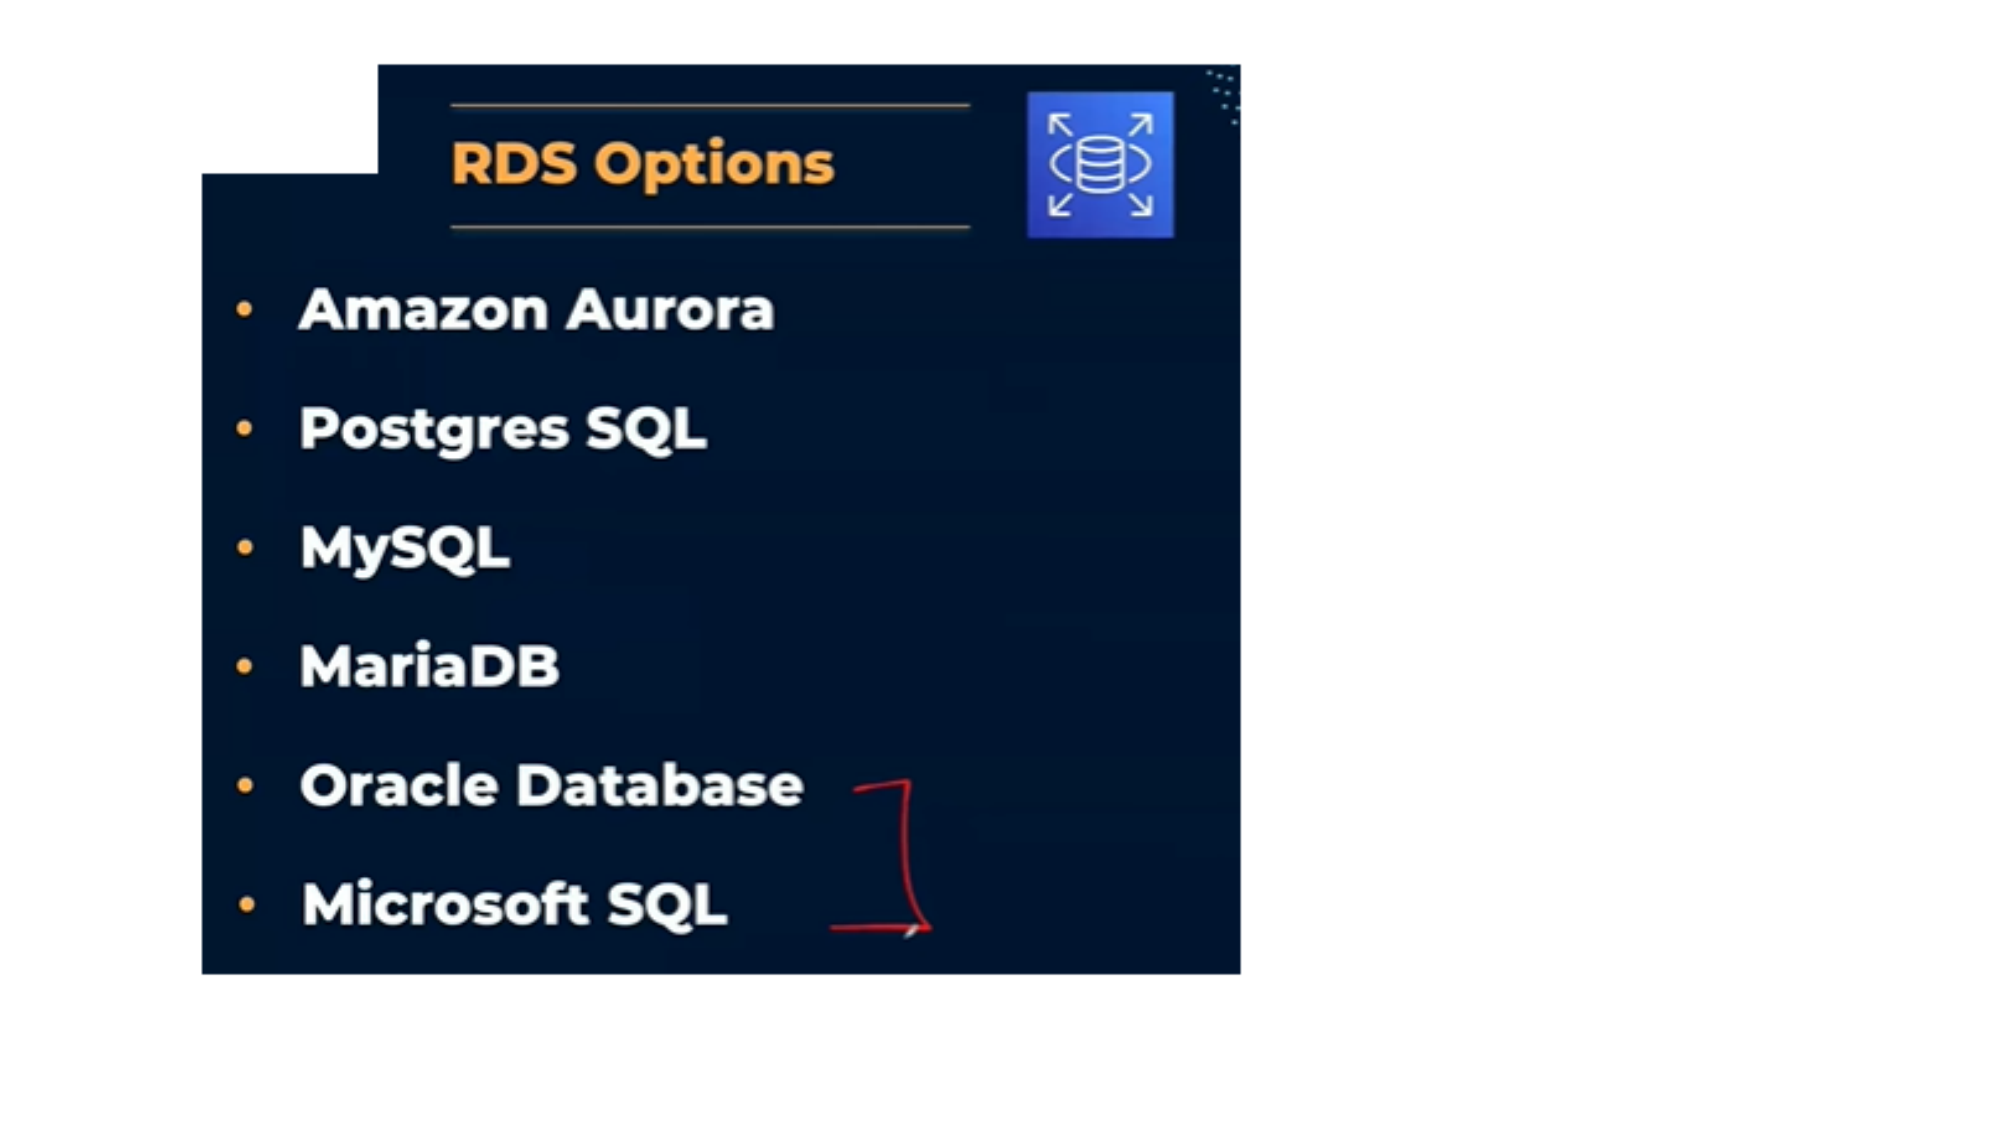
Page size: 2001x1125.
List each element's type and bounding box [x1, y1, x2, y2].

picture [168, 38, 1286, 990]
